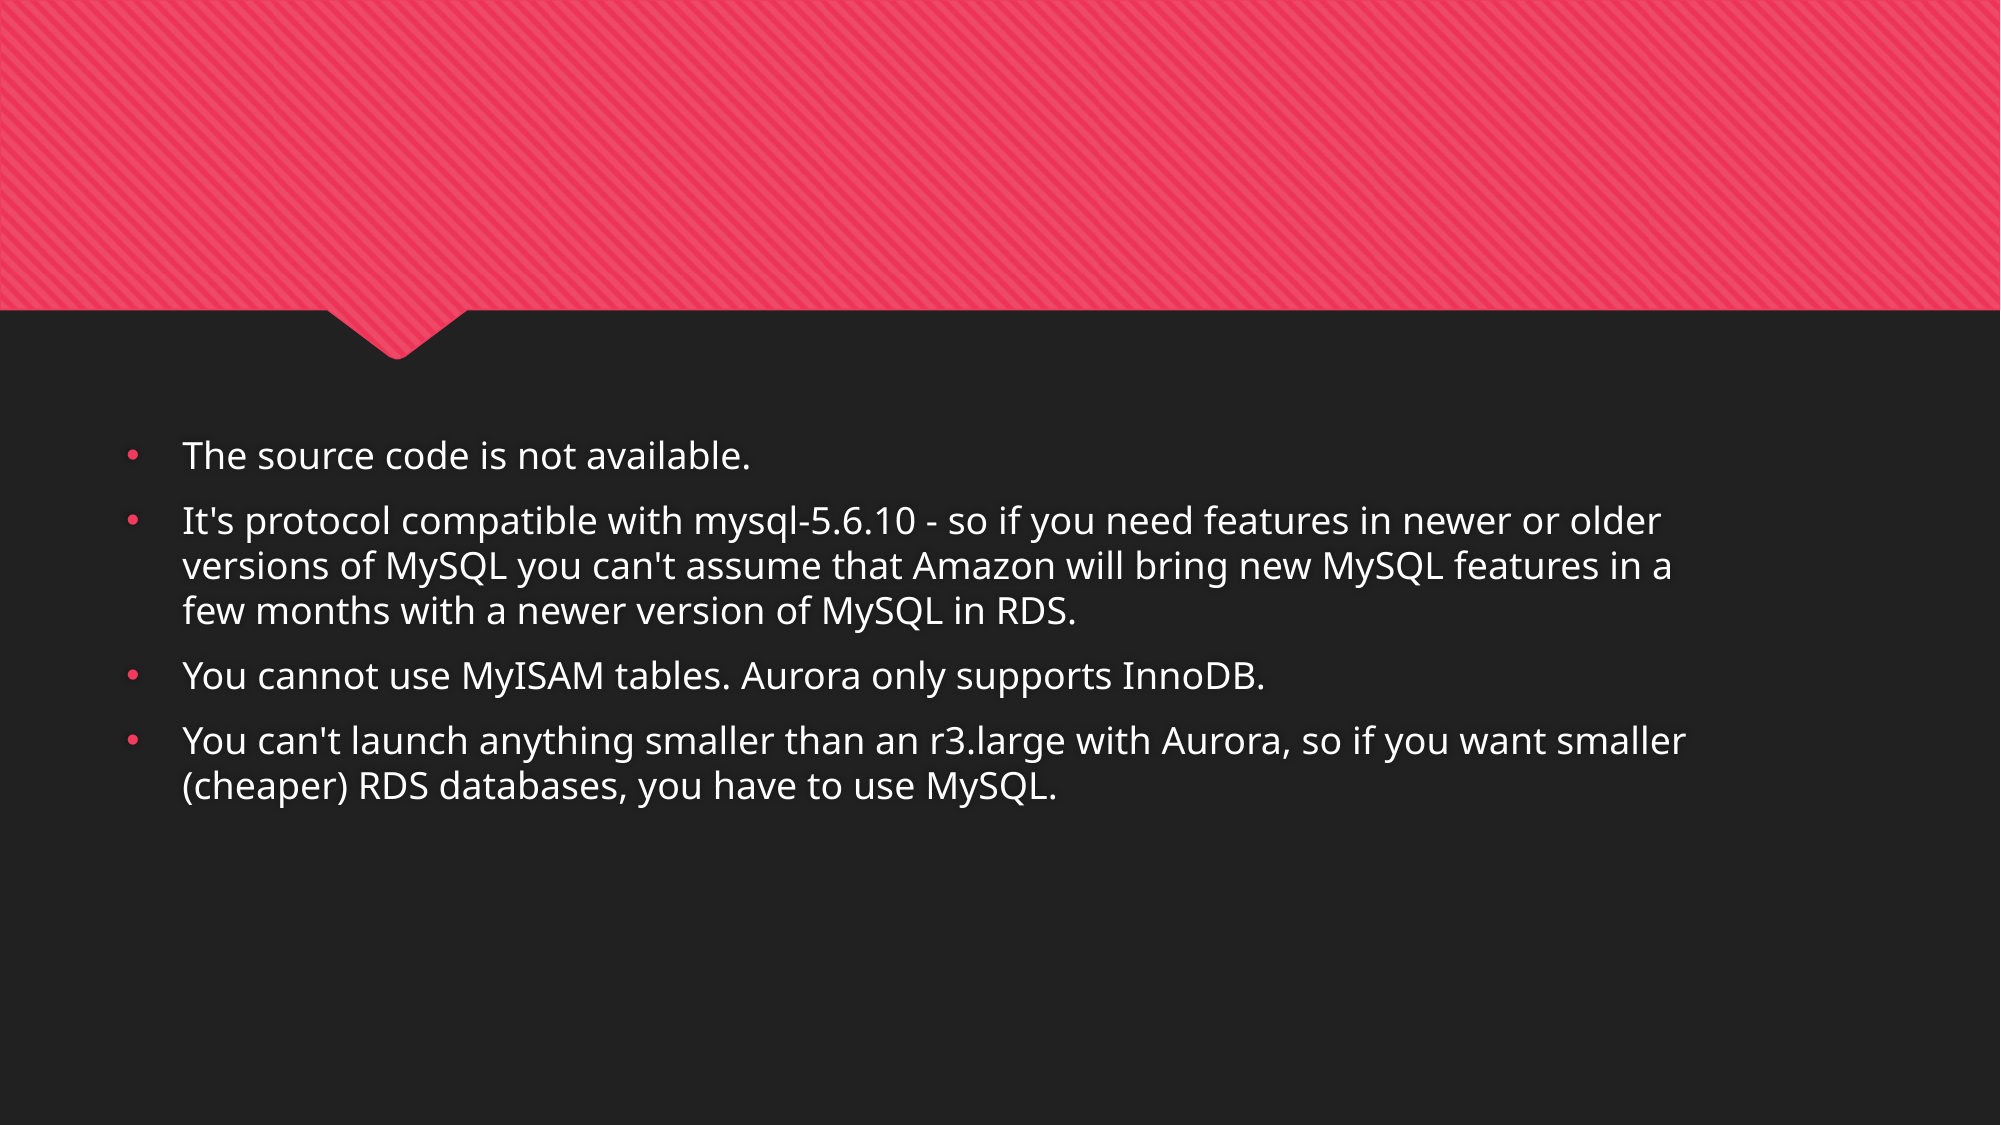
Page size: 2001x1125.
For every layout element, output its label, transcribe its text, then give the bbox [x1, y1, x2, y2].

list The source code is not available. It's protocol compatible with mysql-5.6.10 - so if you need features in newer or older versions of MySQL you can't assume that Amazon will bring new MySQL features in a few months with a newer version of MySQL in RDS. You cannot use MyISAM tables. Aurora only supports InnoDB. You can't launch anything smaller than an r3.large with Aurora, so if you want smaller (cheaper) RDS databases, you have to use MySQL. [111, 220, 1756, 1084]
